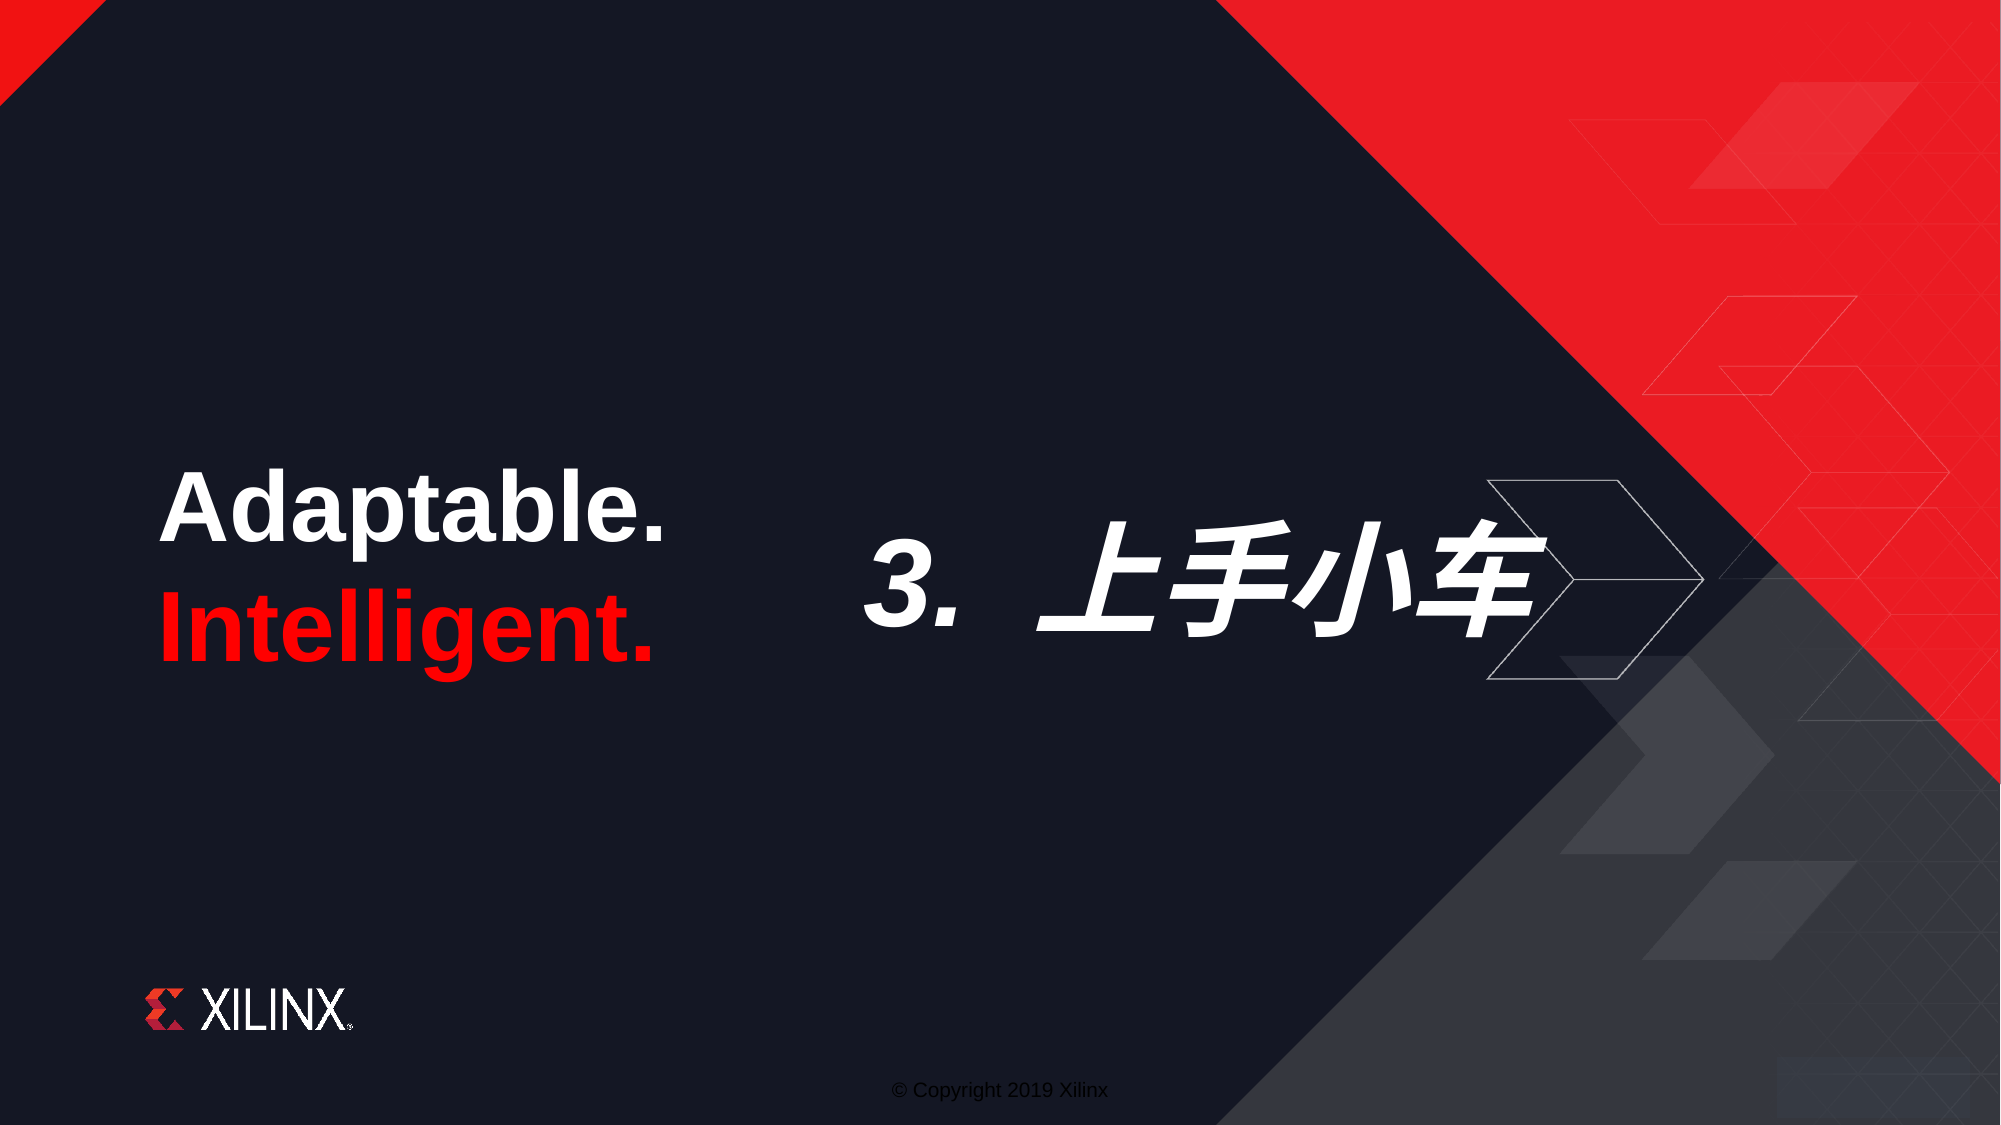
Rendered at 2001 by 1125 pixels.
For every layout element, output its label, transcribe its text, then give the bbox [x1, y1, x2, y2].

picture [1479, 264, 2000, 1125]
text_box 3. 上手小车 [848, 494, 1559, 659]
picture [143, 987, 354, 1031]
